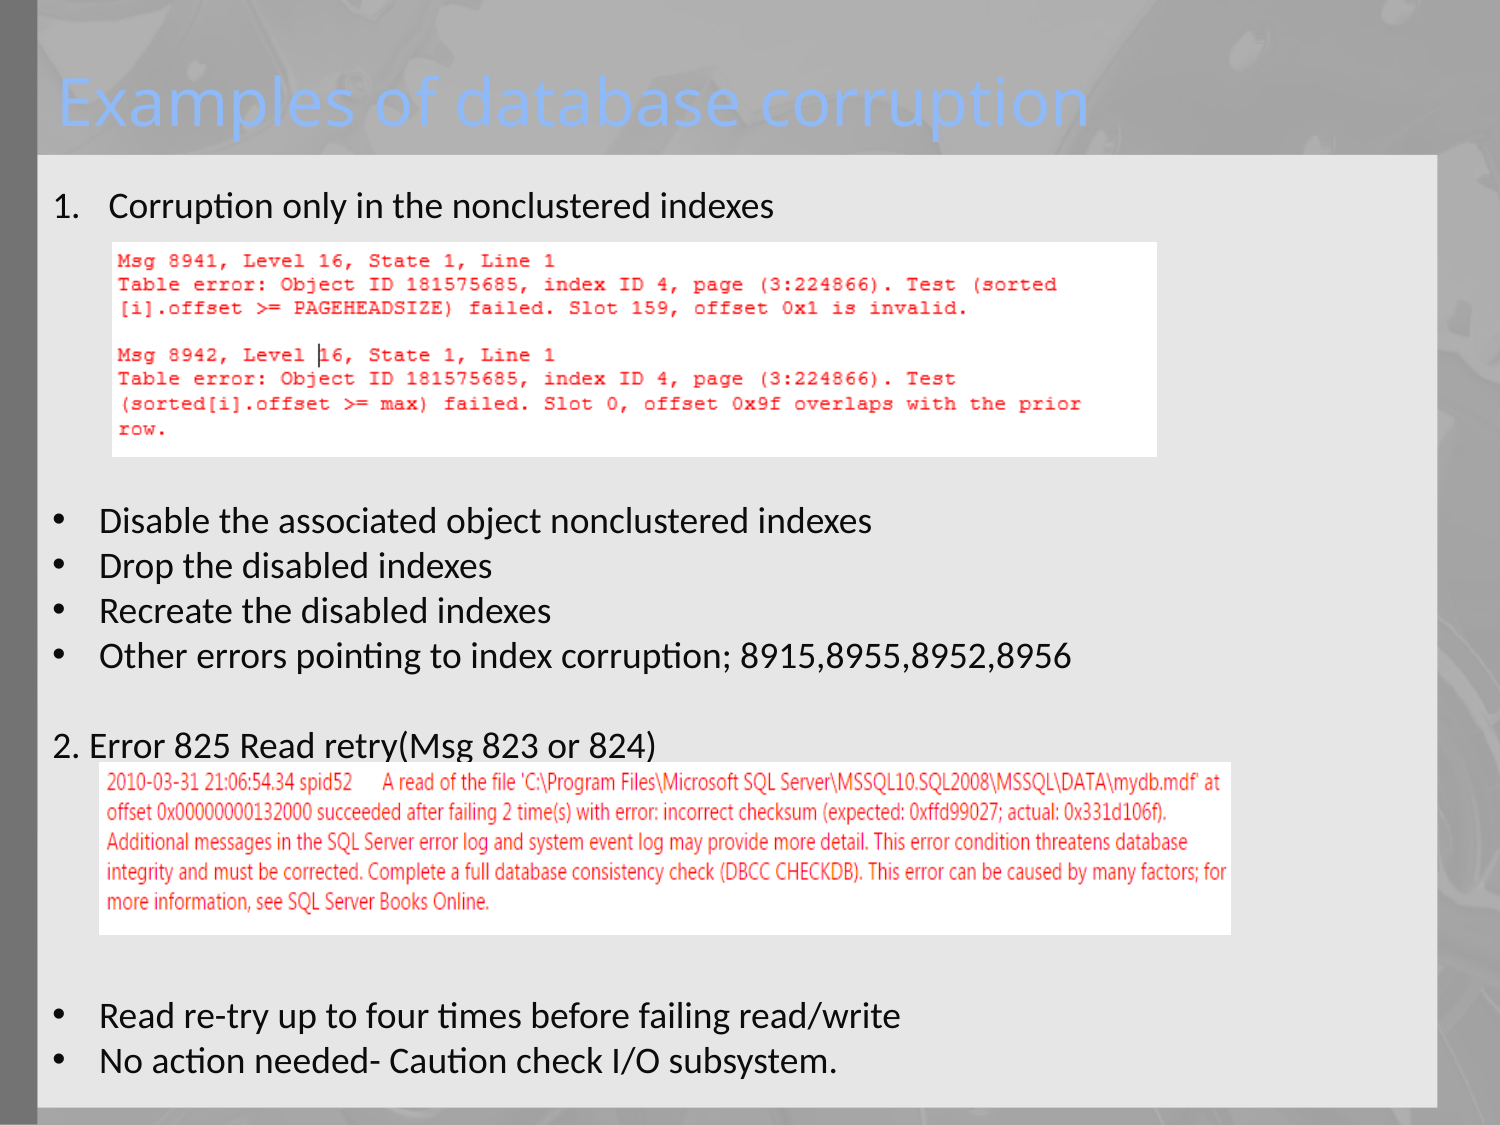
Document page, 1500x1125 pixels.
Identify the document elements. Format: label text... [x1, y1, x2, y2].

text_box Corruption only in the nonclustered indexes Disable the associated object nonclustered indexes Drop the disabled indexes Recreate the disabled indexes Other errors pointing to index corruption; 8915,8955,8952,8956 2. Error 825 Read retry(Msg 823 or 824) Read re-try up to four times before failing read/write No action needed- Caution check I/O subsystem. [35, 153, 1440, 1110]
picture [99, 762, 1232, 935]
title Examples of database corruption [41, 17, 1129, 148]
picture [112, 241, 1157, 457]
